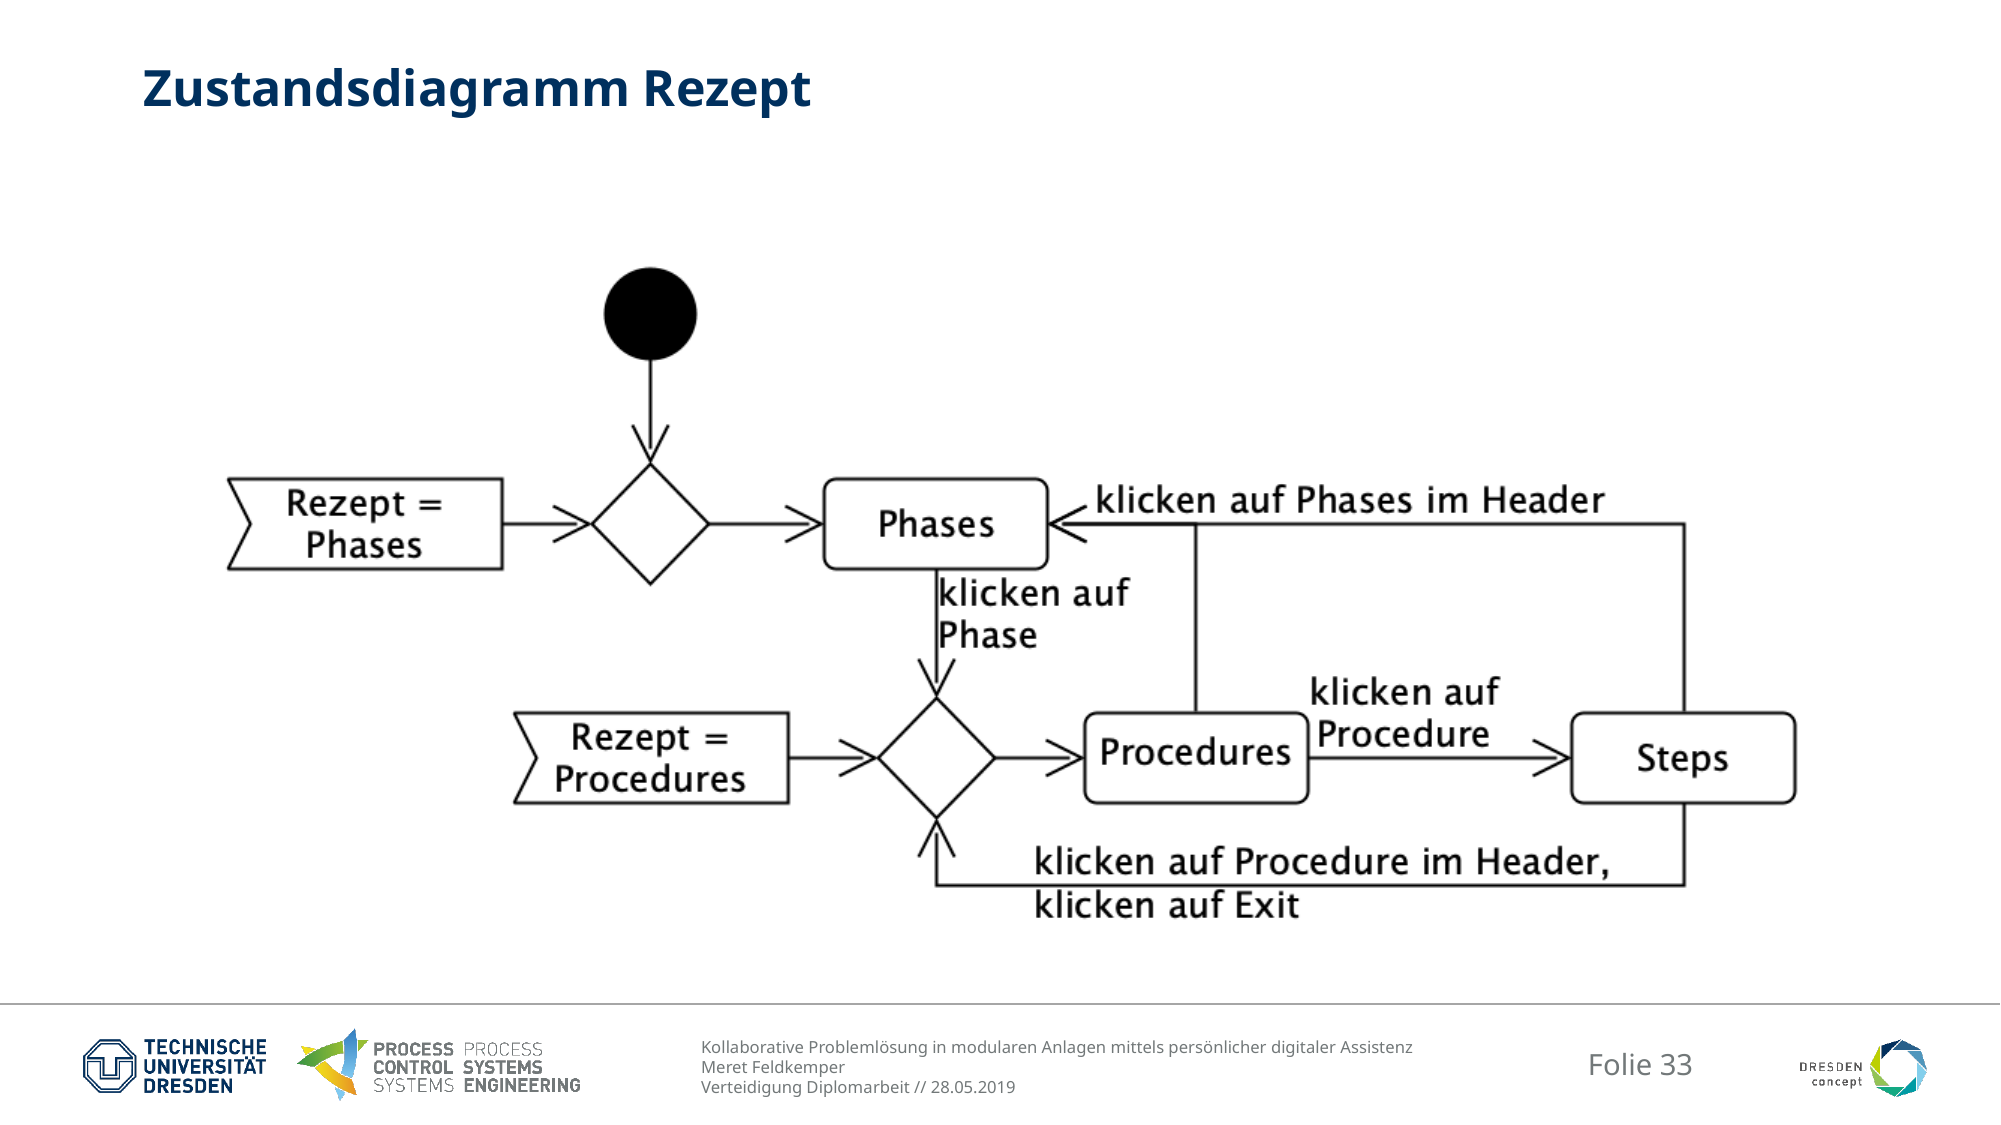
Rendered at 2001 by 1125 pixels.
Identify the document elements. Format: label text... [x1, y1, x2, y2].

title Zustandsdiagramm Rezept [143, 56, 1880, 169]
picture [83, 1039, 266, 1093]
picture [1800, 1039, 1927, 1097]
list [202, 243, 1820, 957]
picture [297, 1028, 580, 1101]
